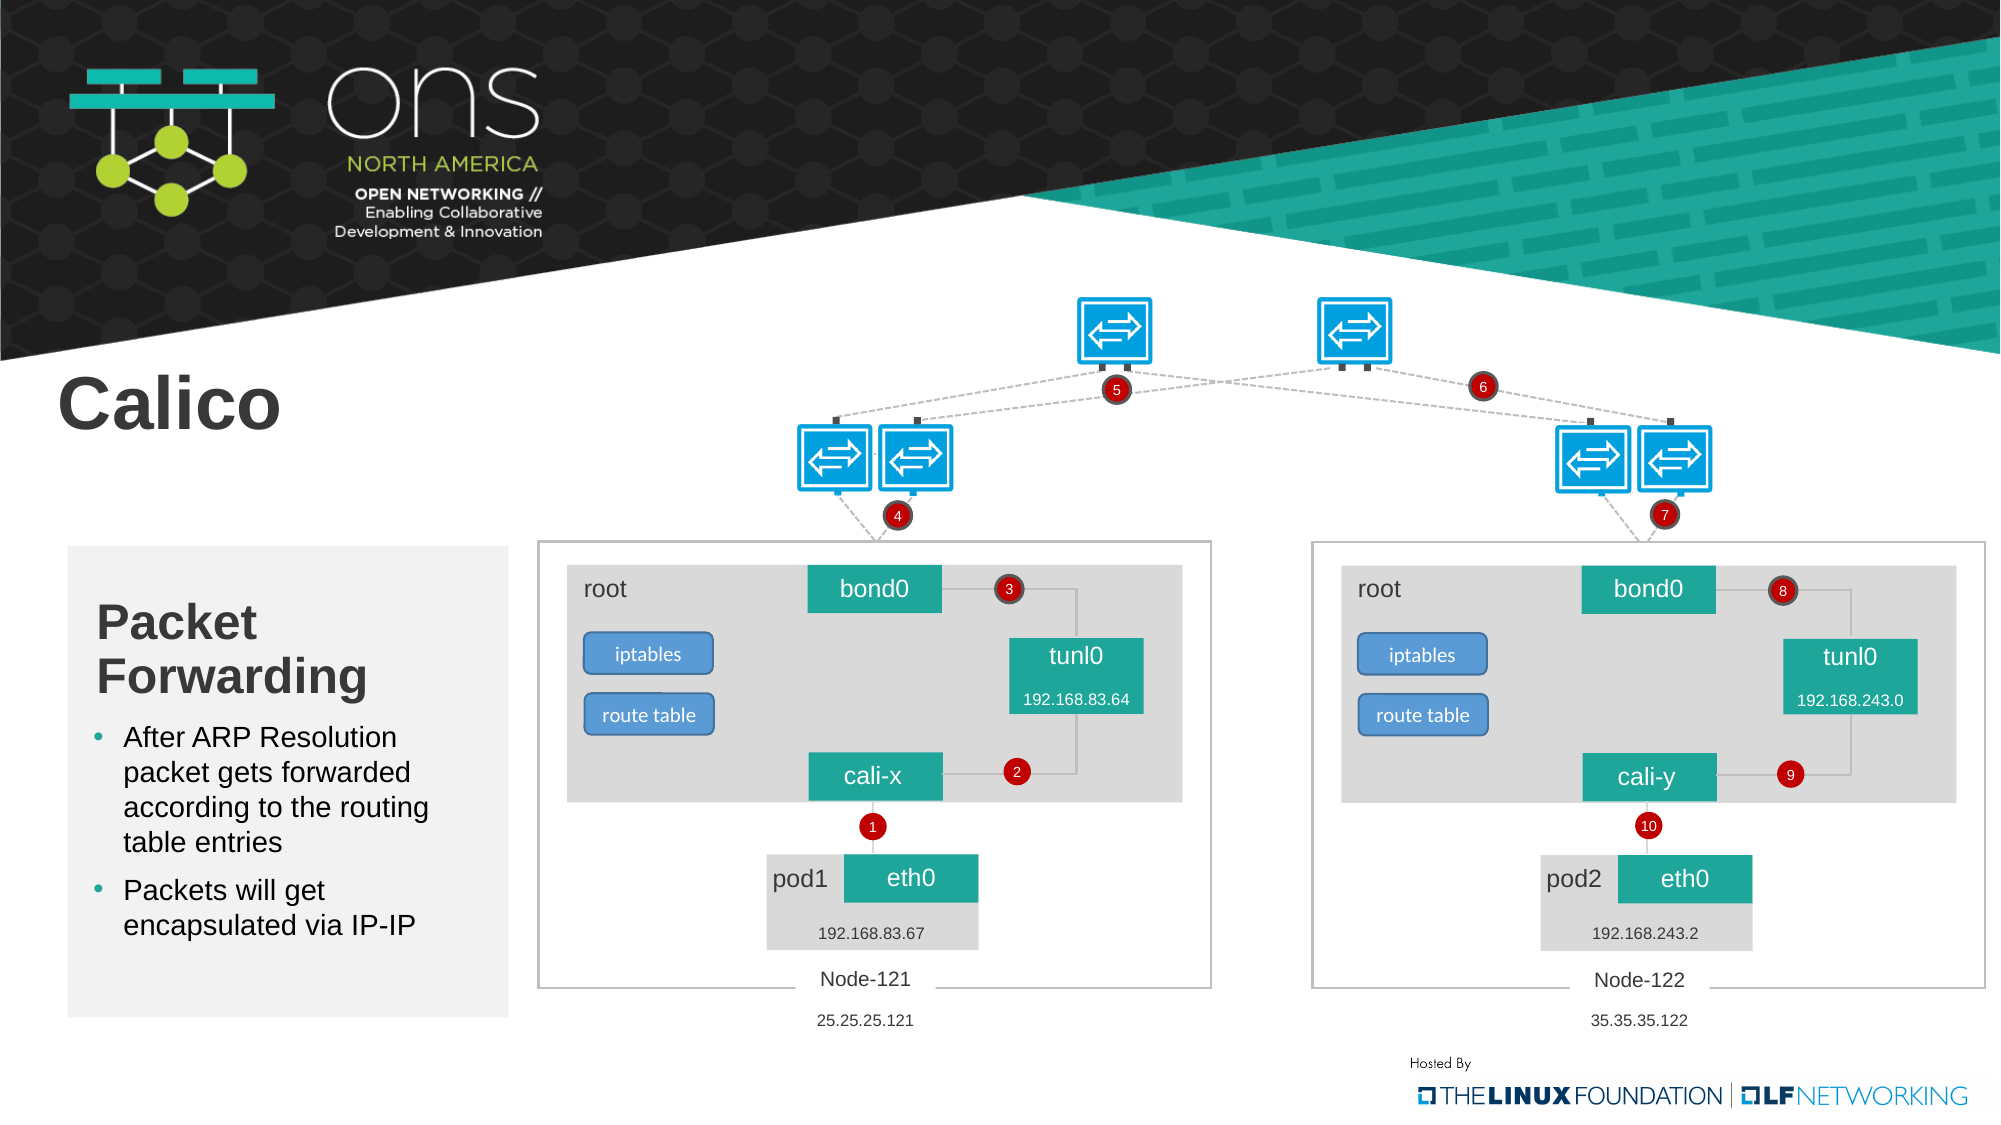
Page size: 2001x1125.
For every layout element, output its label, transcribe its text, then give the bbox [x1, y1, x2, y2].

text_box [93, 595, 482, 944]
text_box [795, 295, 1714, 497]
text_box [836, 497, 1687, 543]
text_box [67, 545, 509, 1018]
title Calico [43, 357, 795, 468]
picture [0, 0, 2001, 1125]
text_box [1312, 542, 1986, 1031]
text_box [538, 541, 1212, 1031]
